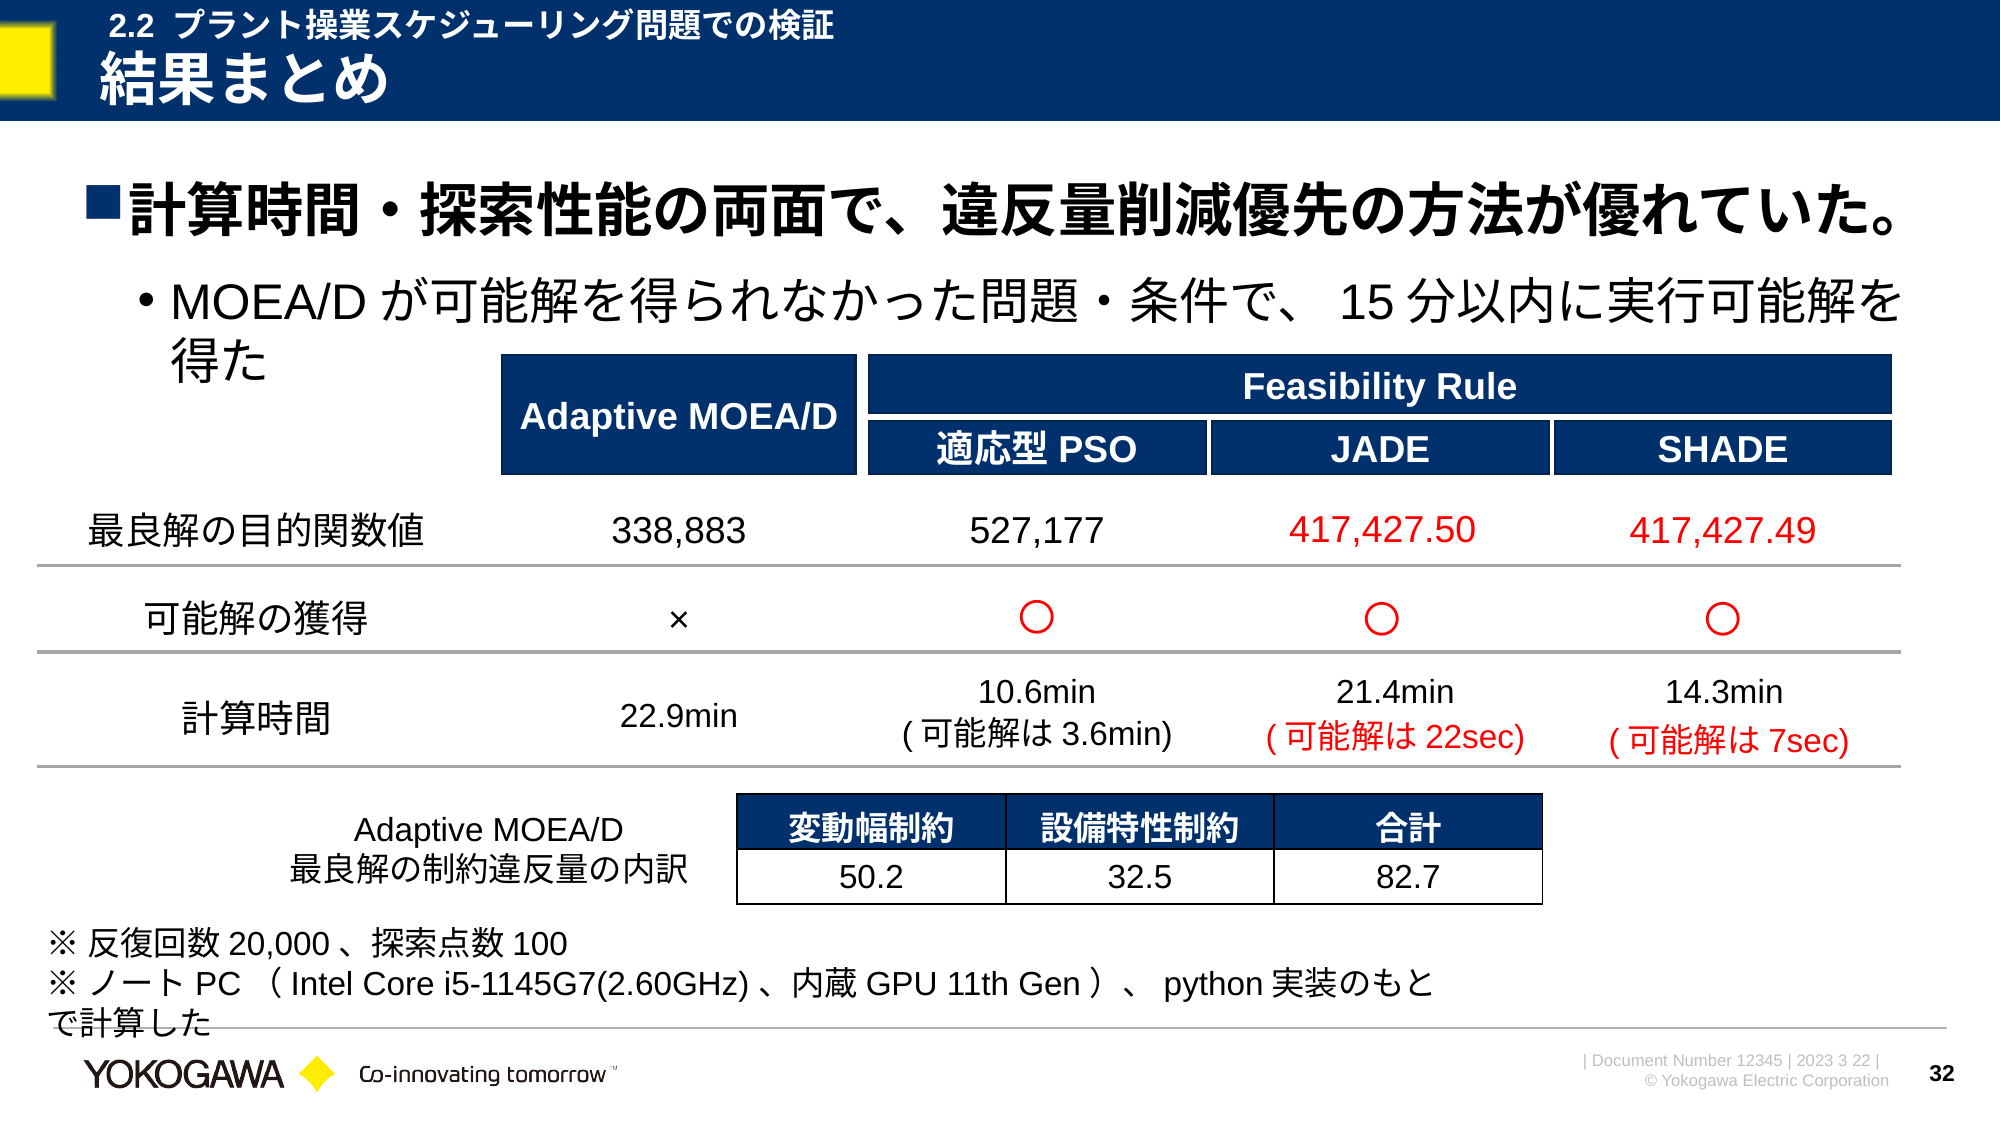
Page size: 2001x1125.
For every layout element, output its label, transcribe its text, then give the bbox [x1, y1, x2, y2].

text_box Adaptive MOEA/D 最良解の制約違反量の内訳 [257, 801, 721, 896]
table_cell 82.7 [1275, 850, 1542, 903]
text_box 適応型PSO [868, 420, 1207, 475]
text_box (可能解は22sec) [1250, 707, 1541, 763]
text_box (可能解は3.6min) [887, 705, 1188, 760]
text_box 21.4min [1321, 662, 1470, 707]
text_box SHADE [1554, 420, 1892, 475]
text_box 可能解の獲得 [129, 587, 384, 648]
table_header 変動幅制約 [738, 795, 1005, 848]
text_box 2.2 プラント操業スケジューリング問題での検証 [93, 0, 1328, 52]
text_box 計算時間・探索性能の両面で、違反量削減優先の方法が優れていた。 MOEA/Dが可能解を得られなかった問題・条件で、15分以内に実行可能解を得た [66, 173, 1955, 271]
table_cell 50.2 [738, 850, 1005, 903]
text_box 10.6min [963, 662, 1112, 705]
table_header 設備特性制約 [1007, 795, 1273, 848]
text_box 417,427.49 [1614, 498, 1832, 559]
title 結果まとめ [84, 39, 1955, 125]
text_box 417,427.50 [1274, 497, 1491, 558]
text_box 〇 [1348, 588, 1417, 648]
picture [0, 6, 69, 115]
picture [83, 1055, 617, 1093]
text_box 〇 [1689, 588, 1757, 649]
text_box 338,883 [596, 498, 762, 559]
text_box 14.3min [1650, 662, 1799, 711]
text_box 〇 [1003, 586, 1071, 647]
text_box ※反復回数20,000、探索点数100 ※ノートPC（Intel Core i5-1145G7(2.60GHz)、内蔵GPU 11th Gen）、python実装のもとで計算した [31, 915, 1482, 1050]
slide_number 32 [1904, 1042, 1970, 1103]
text_box JADE [1211, 420, 1550, 475]
text_box Feasibility Rule [868, 354, 1892, 414]
text_box 22.9min [604, 686, 754, 742]
text_box 計算時間 [166, 687, 347, 747]
text_box (可能解は7sec) [1593, 711, 1865, 765]
table_header 合計 [1275, 795, 1542, 848]
text_box 527,177 [954, 499, 1120, 559]
text_box × [653, 587, 705, 648]
text_box Adaptive MOEA/D [501, 354, 857, 475]
table_cell 32.5 [1007, 850, 1273, 903]
